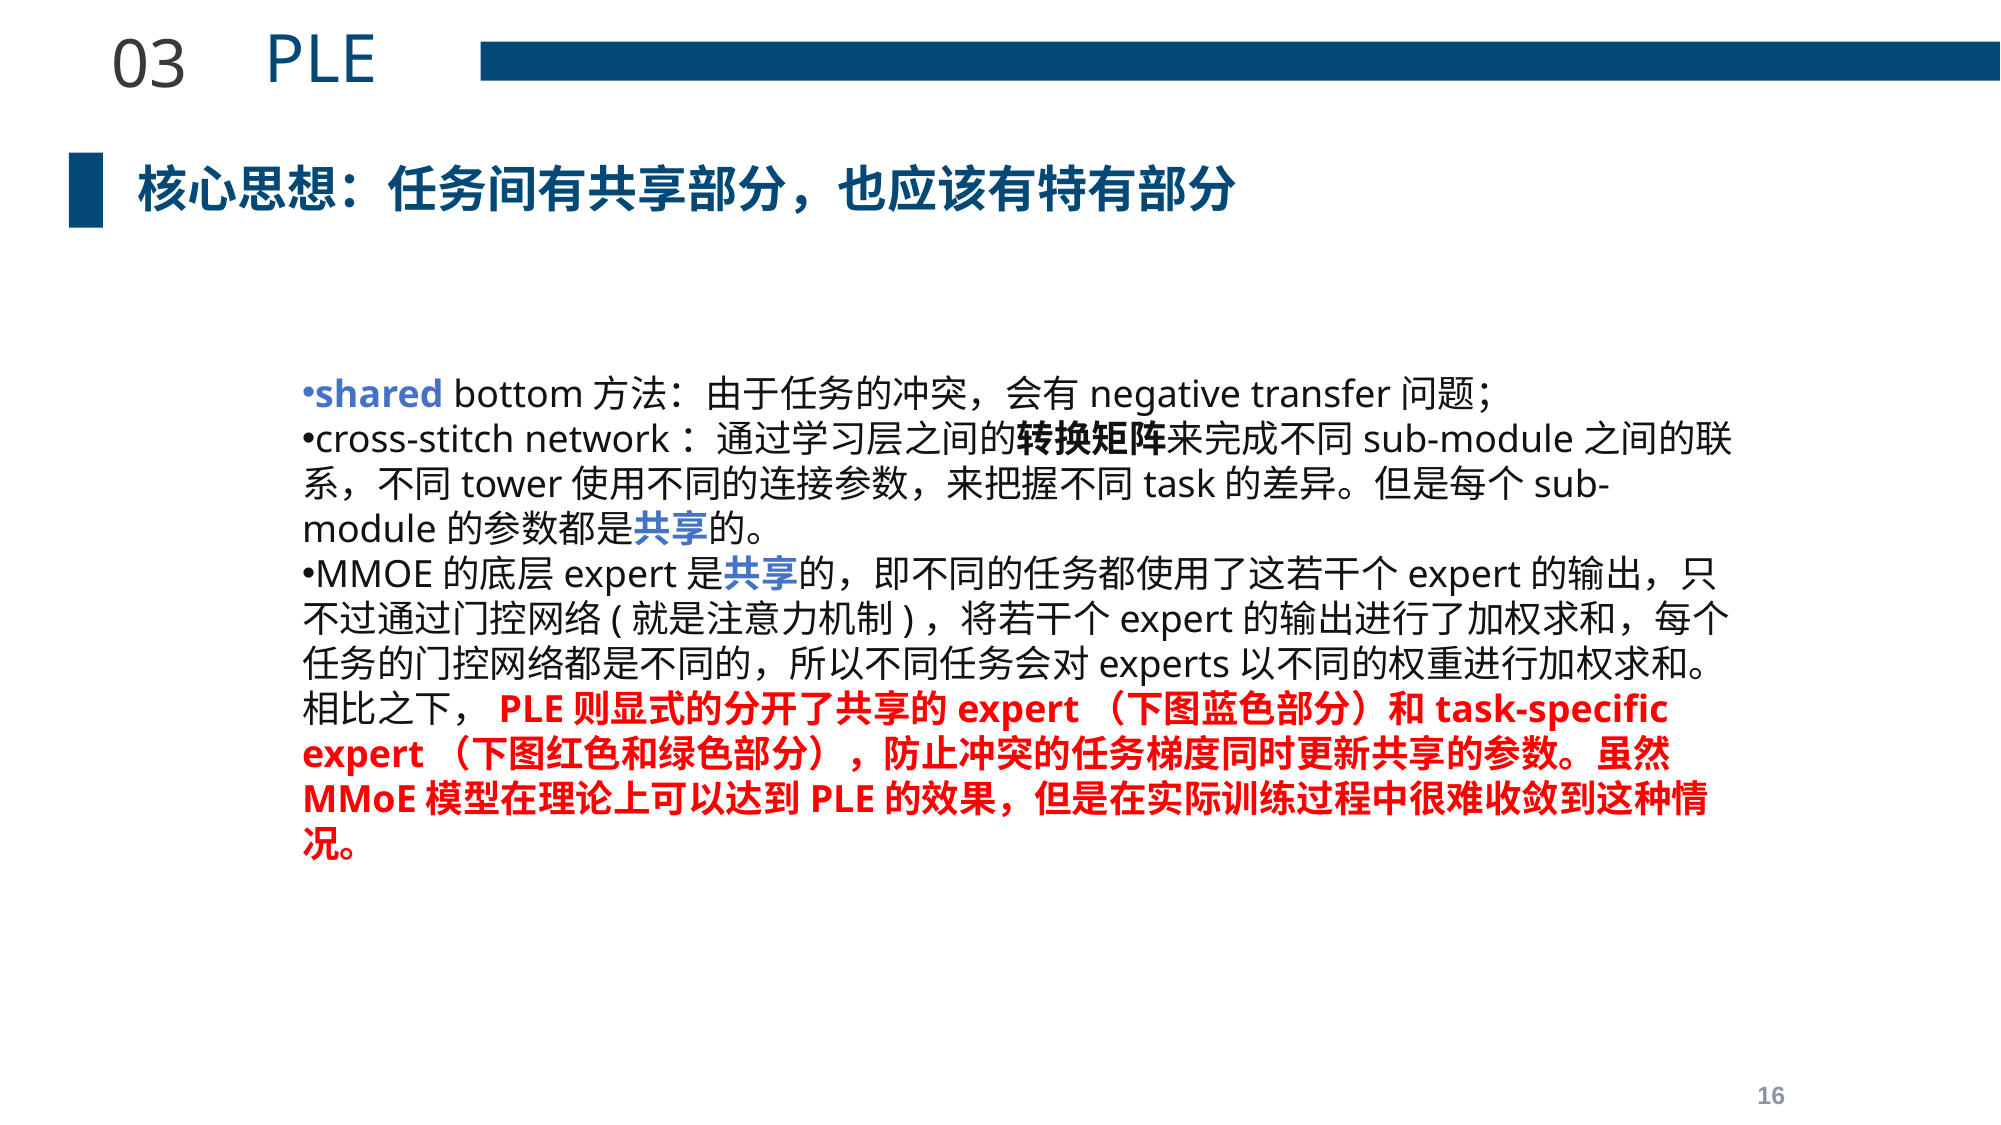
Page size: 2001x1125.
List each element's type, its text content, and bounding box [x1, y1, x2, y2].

text_box 核心思想：任务间有共享部分，也应该有特有部分 [873, 160, 1293, 225]
text_box [481, 41, 2000, 82]
slide_number 16 [1568, 1065, 1975, 1125]
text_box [90, 8, 481, 110]
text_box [68, 152, 873, 228]
text_box shared bottom方法：由于任务的冲突，会有negative transfer问题； cross-stitch network：通过学习层之间的转换矩阵来完成不同sub-module之间的联系，不同tower使用不同的连接参数，来把握不同task的差异。但是每个sub-module的参数都是共享的。 MMOE的底层expert是共享的，即不同的任务都使用了这若干个expert的输出，只不过通过门控网络(就是注意力机制)，将若干个expert的输出进行了加权求和，每个任务的门控网络都是不同的，所以不同任务会对experts以不同的权重进行加权求和。相比之下，PLE则显式的分开了共享的expert（下图蓝色部分）和task-specific expert（下图红色和绿色部分），防止冲突的任务梯度同时更新共享的参数。虽然MMoE模型在理论上可以达到PLE的效果，但是在实际训练过程中很难收敛到这种情况。 [287, 362, 1750, 872]
